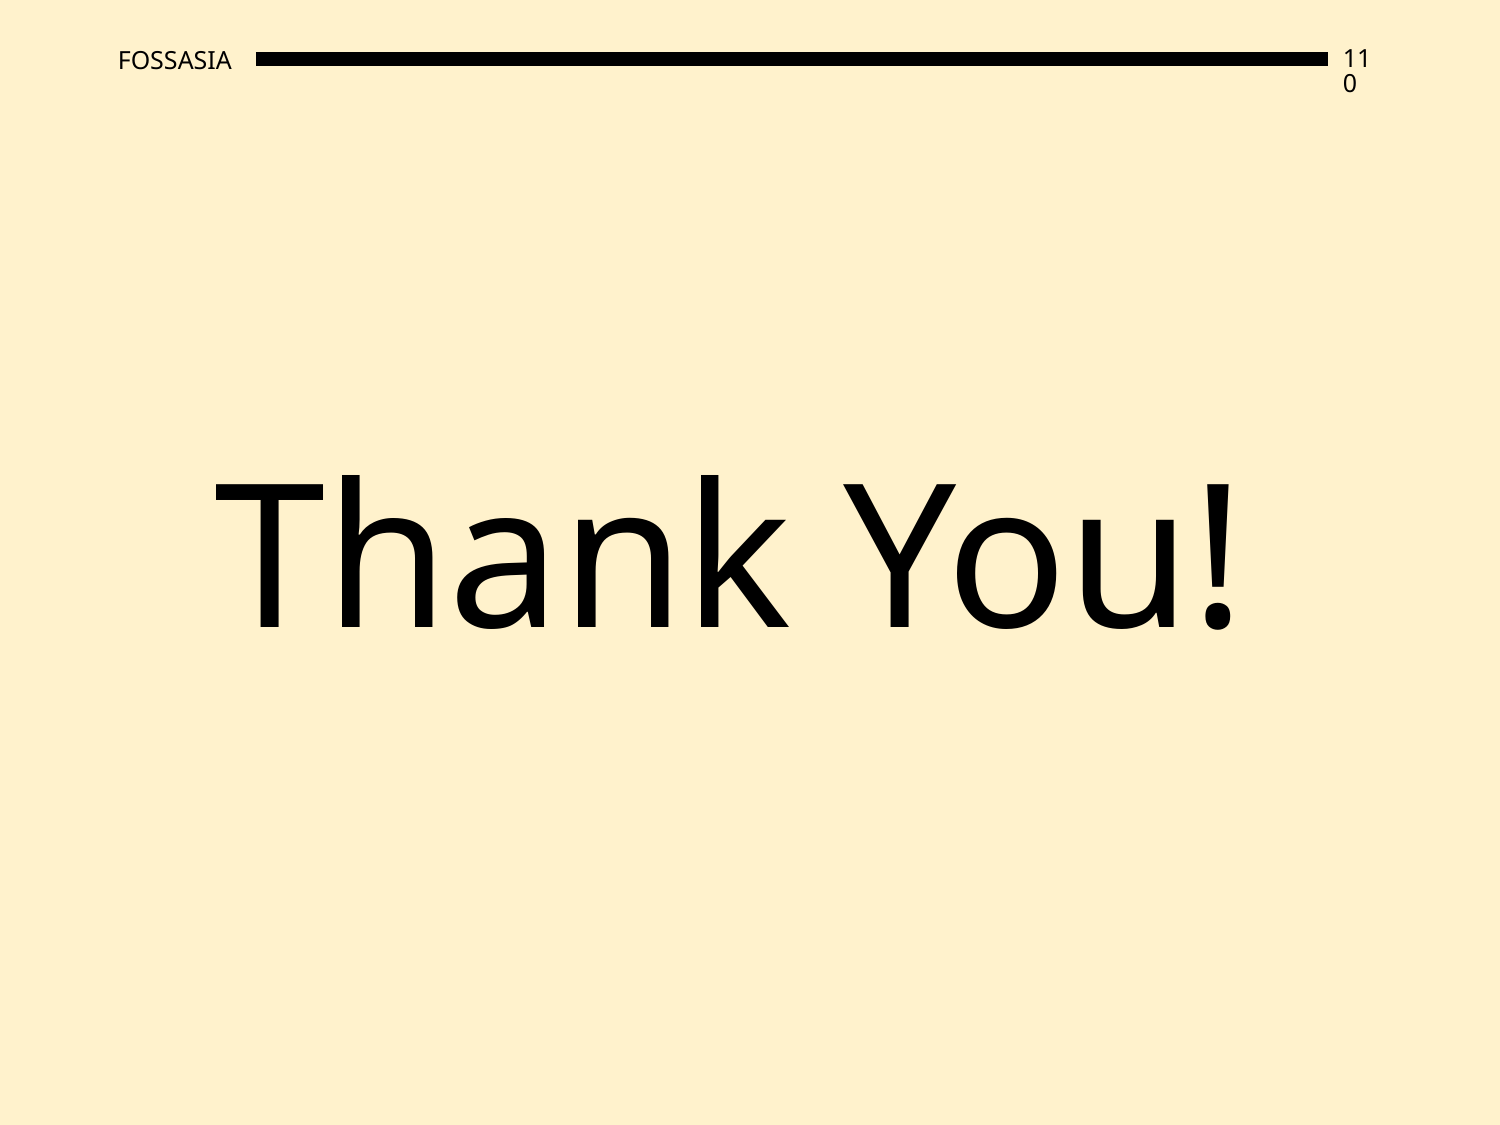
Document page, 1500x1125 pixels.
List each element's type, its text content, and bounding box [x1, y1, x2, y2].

title Thank You! [199, 453, 1301, 672]
